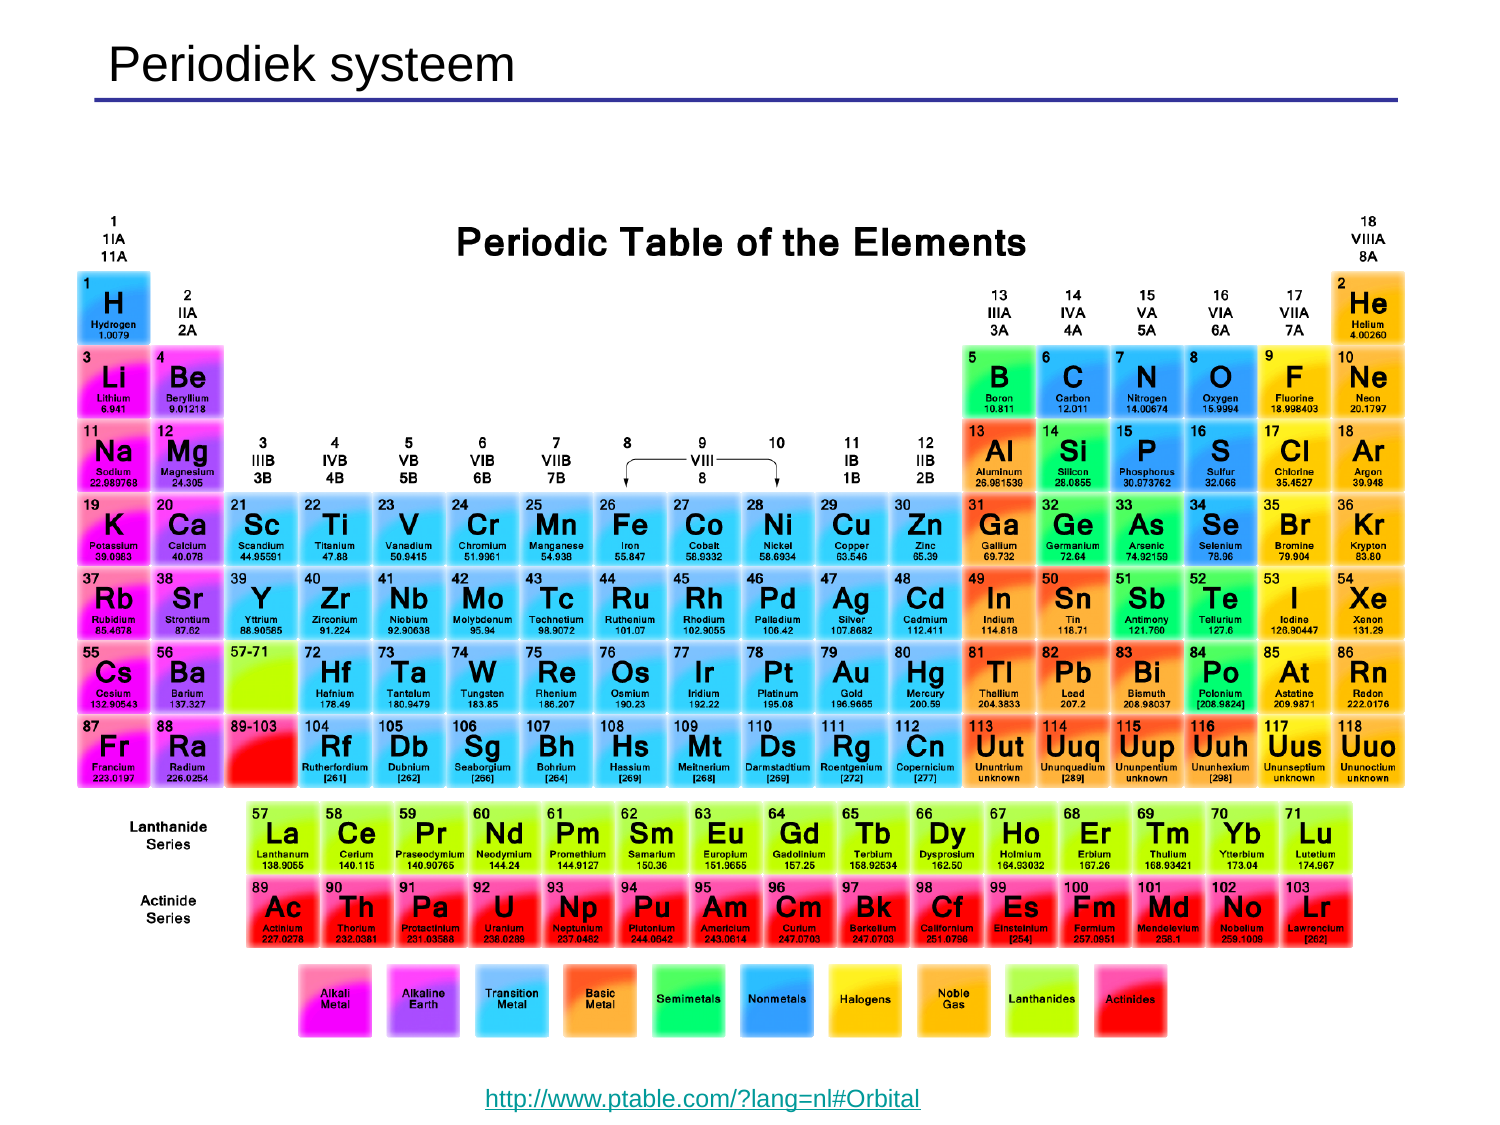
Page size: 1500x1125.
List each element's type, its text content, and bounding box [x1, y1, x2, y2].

text_box Periodiek systeem [93, 11, 1411, 112]
text_box http://www.ptable.com/?lang=nl#Orbital [470, 1074, 936, 1120]
picture [0, 187, 1500, 1063]
